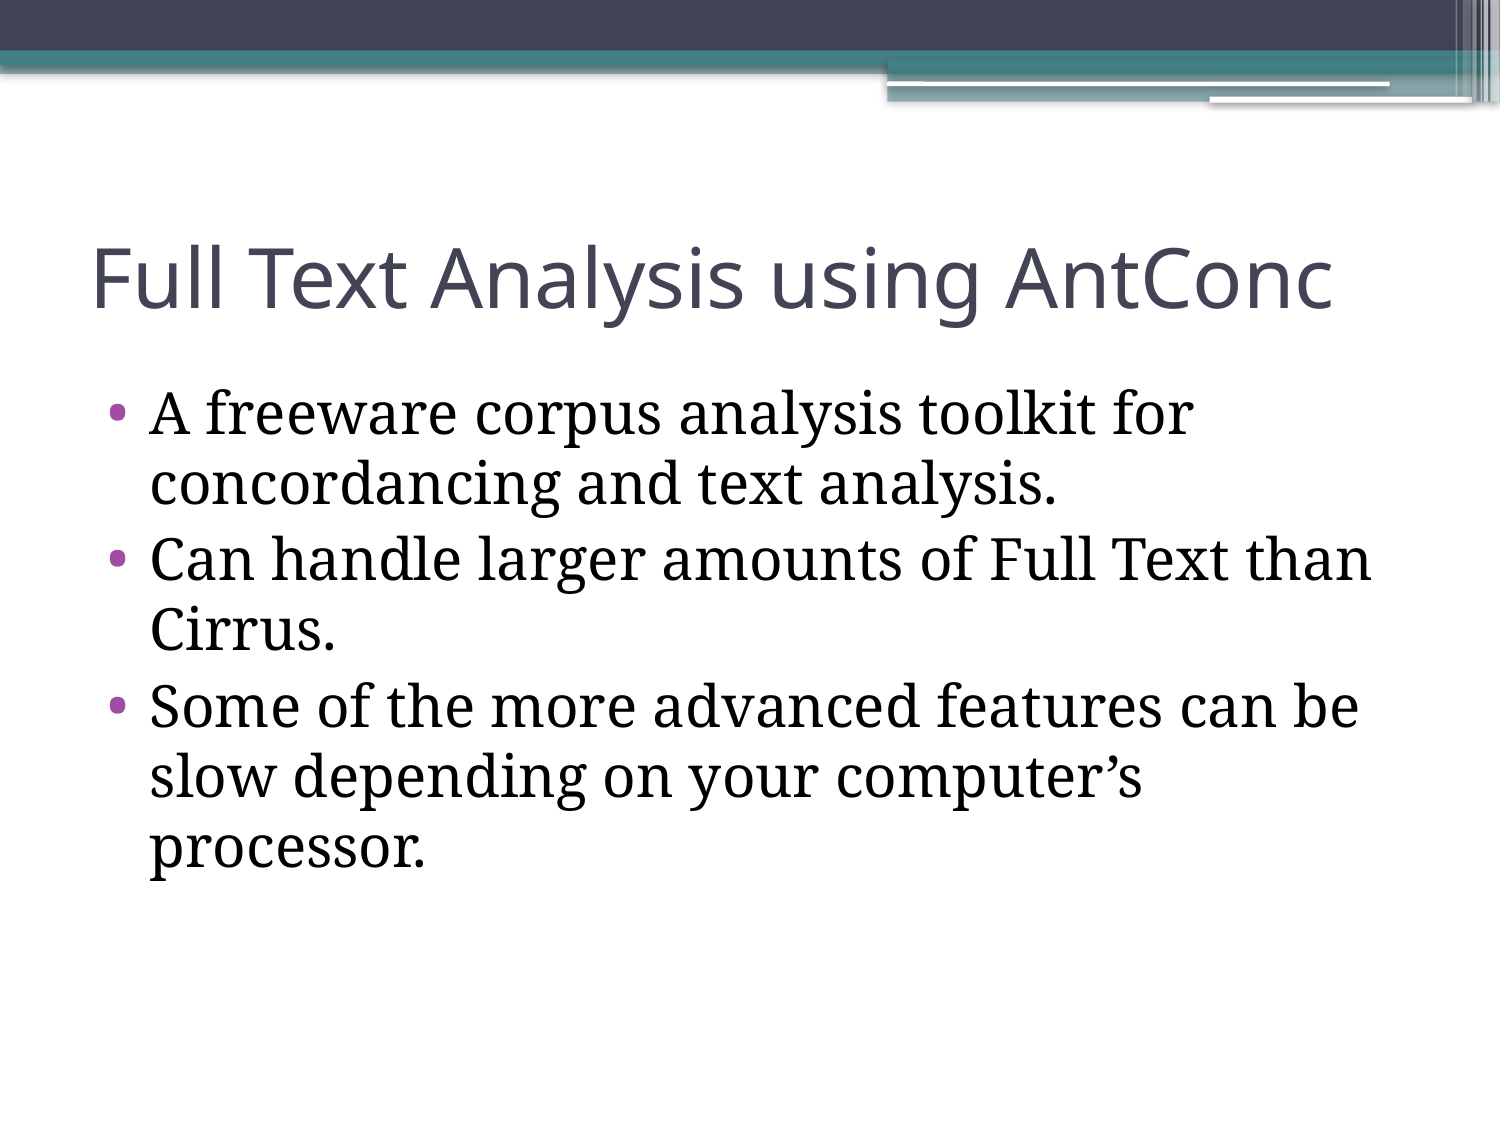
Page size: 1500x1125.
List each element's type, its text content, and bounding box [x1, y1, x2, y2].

title Full Text Analysis using AntConc [75, 187, 1425, 363]
list A freeware corpus analysis toolkit for concordancing and text analysis. Can handle larger amounts of Full Text than Cirrus. Some of the more advanced features can be slow depending on your computer’s processor. [75, 368, 1425, 1079]
